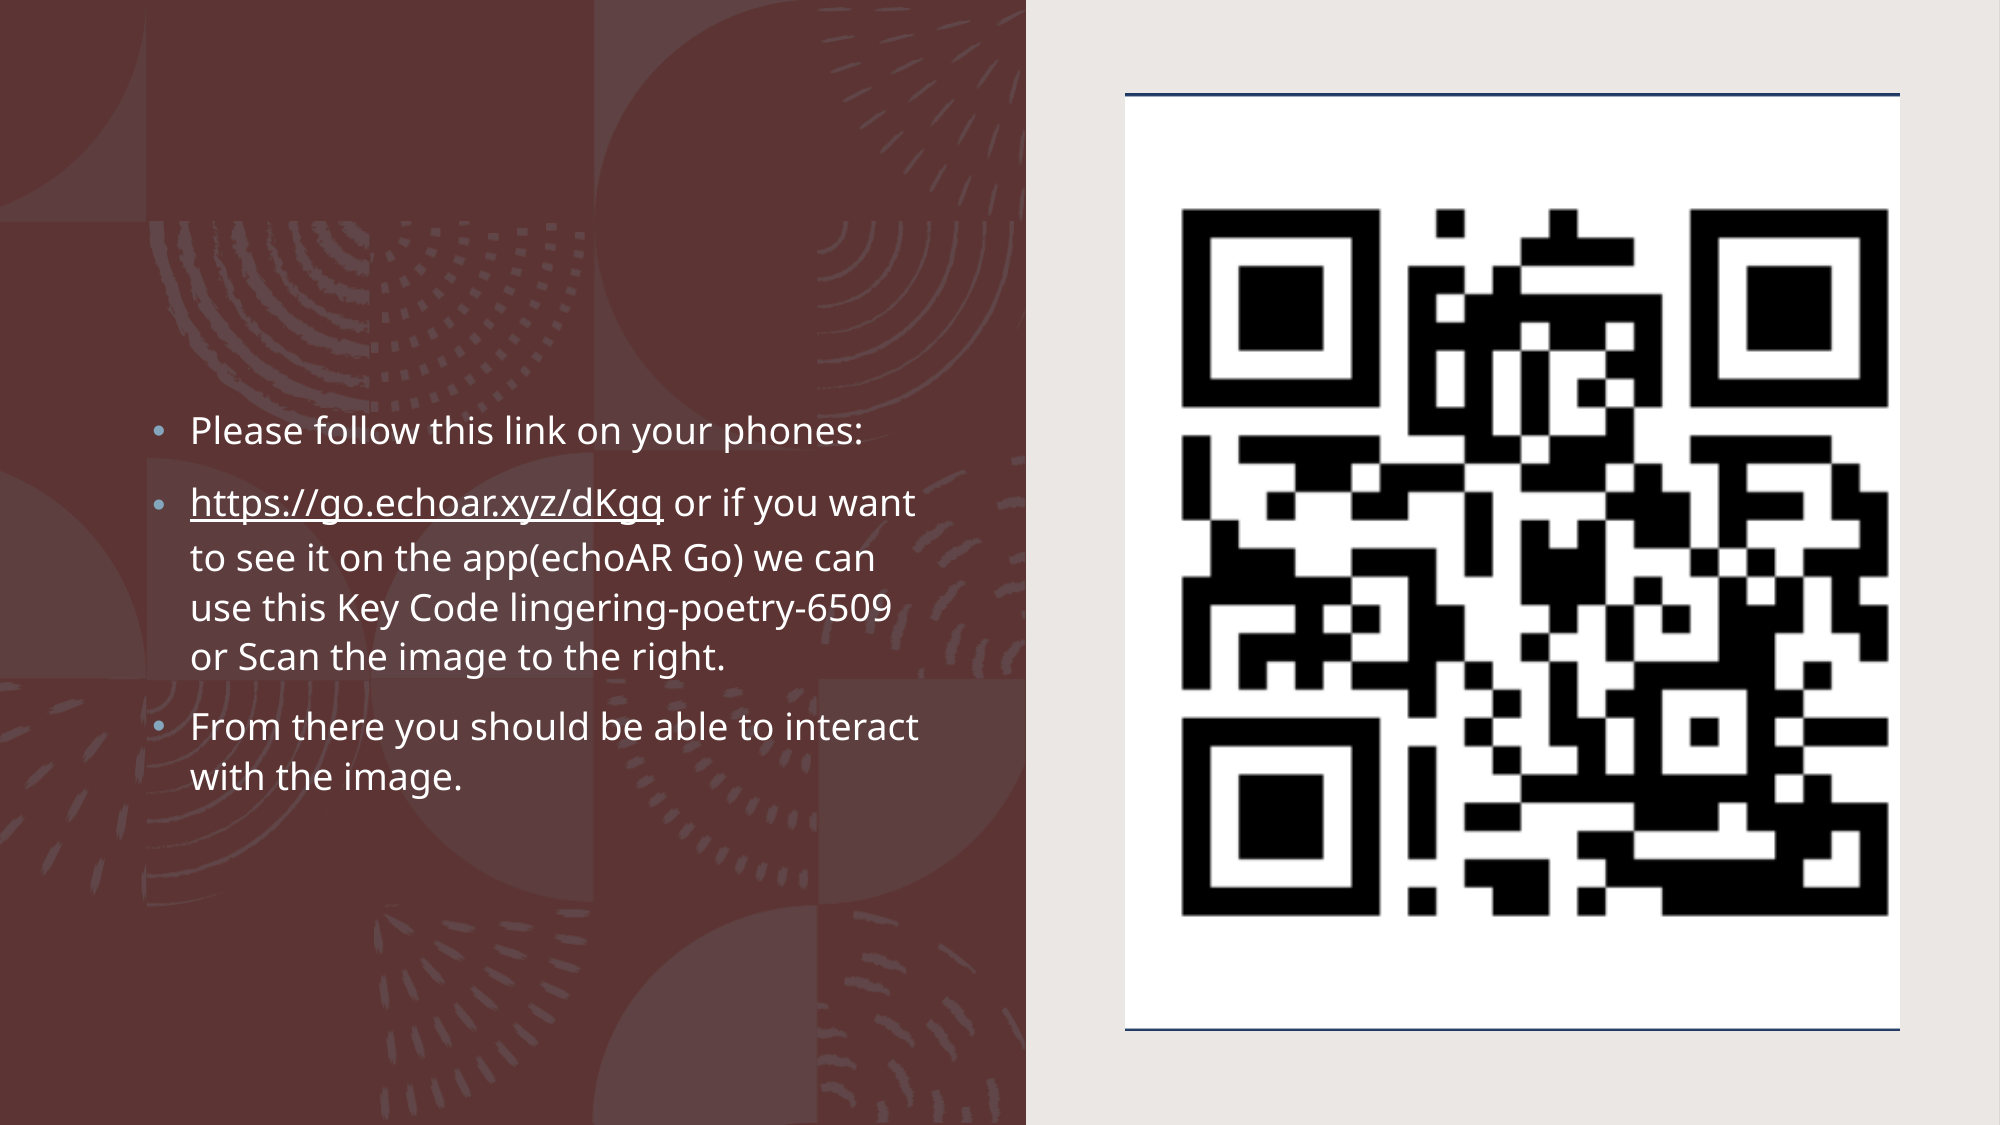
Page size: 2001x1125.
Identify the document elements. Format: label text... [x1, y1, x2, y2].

list Please follow this link on your phones: https://go.echoar.xyz/dKgq or if you want to see it on the app(echoAR Go) we can use this Key Code lingering-poetry-6509 or Scan the image to the right. From there you should be able to interact with the image. [137, 395, 950, 1008]
picture [1124, 93, 1900, 1031]
text_box [0, 0, 1026, 1125]
text_box [1027, 0, 2000, 1125]
